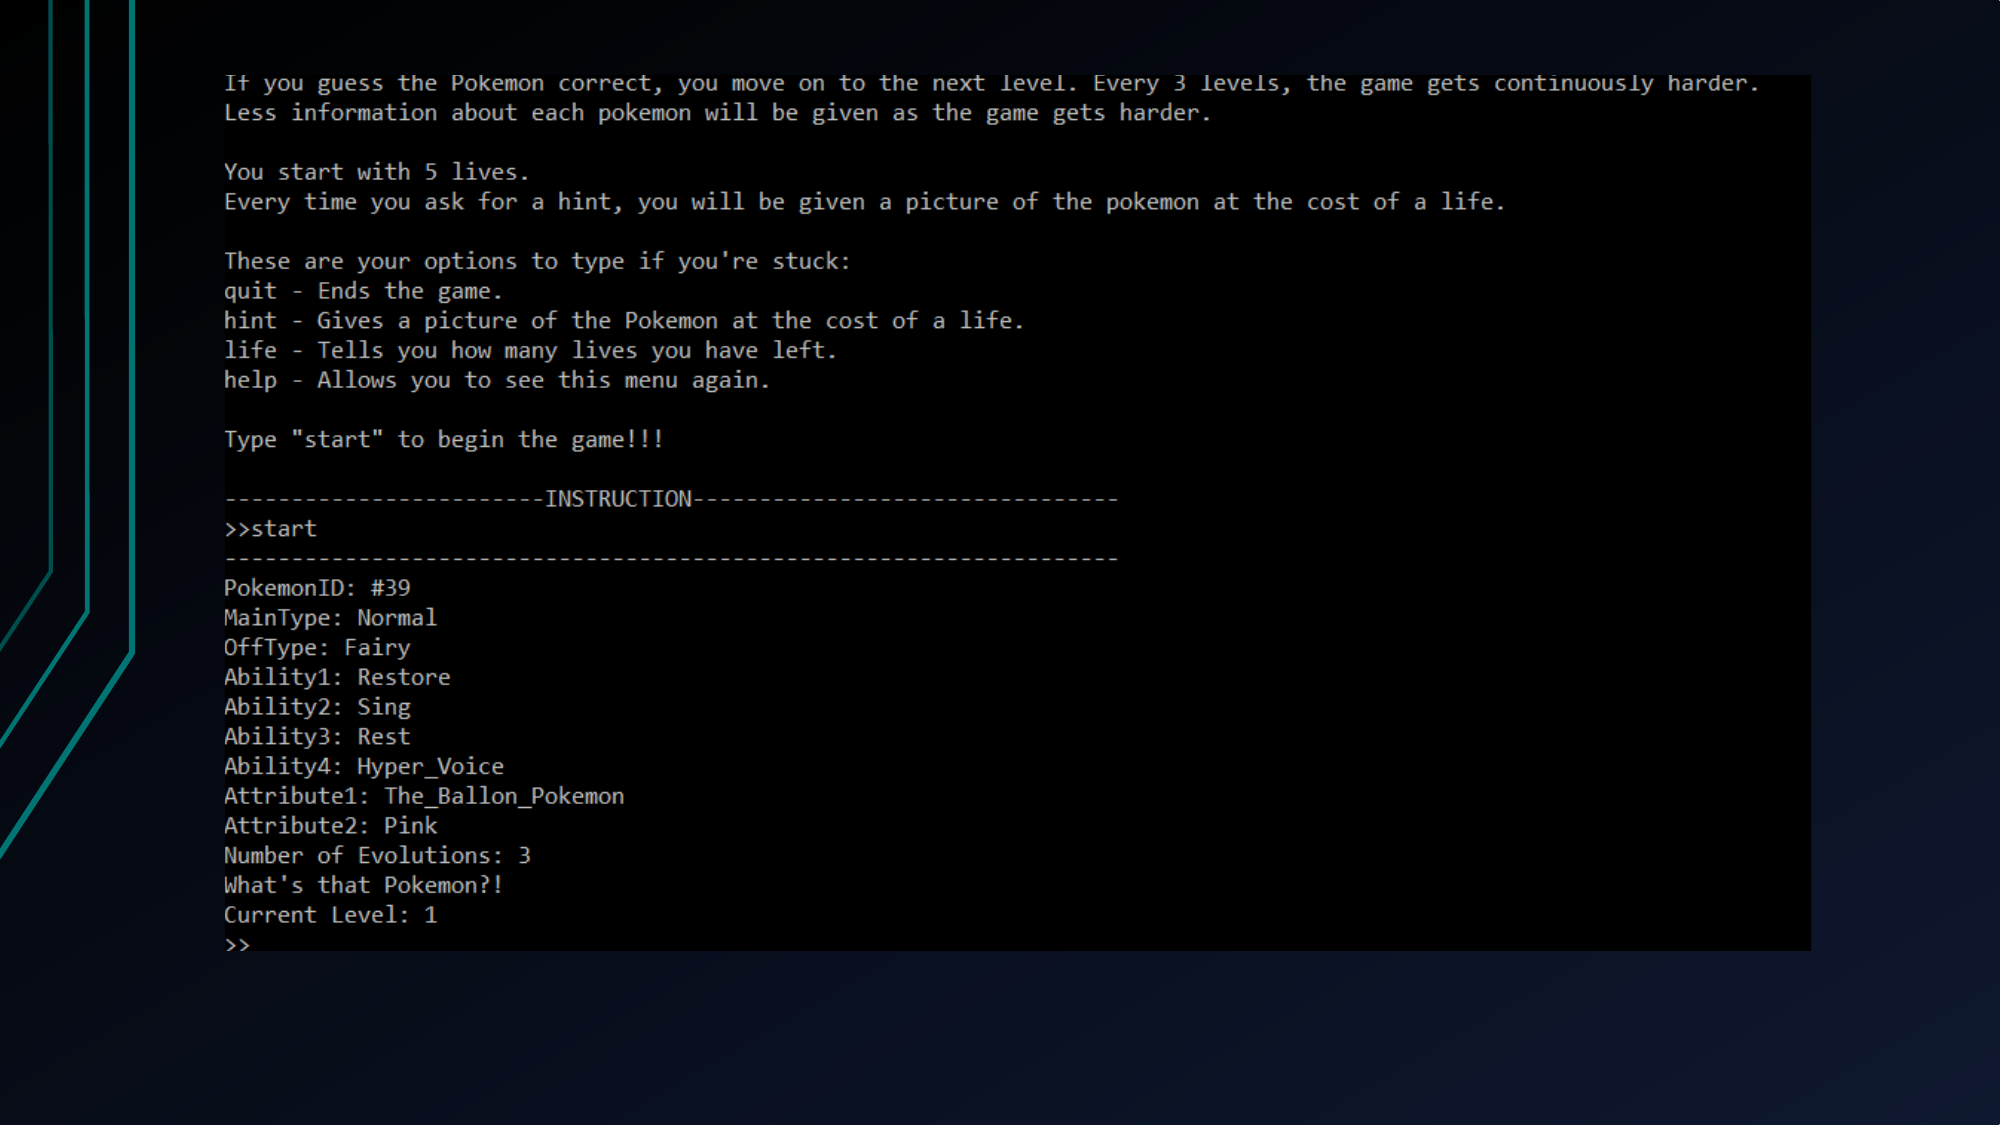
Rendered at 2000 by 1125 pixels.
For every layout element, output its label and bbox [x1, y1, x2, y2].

picture [224, 74, 1812, 951]
